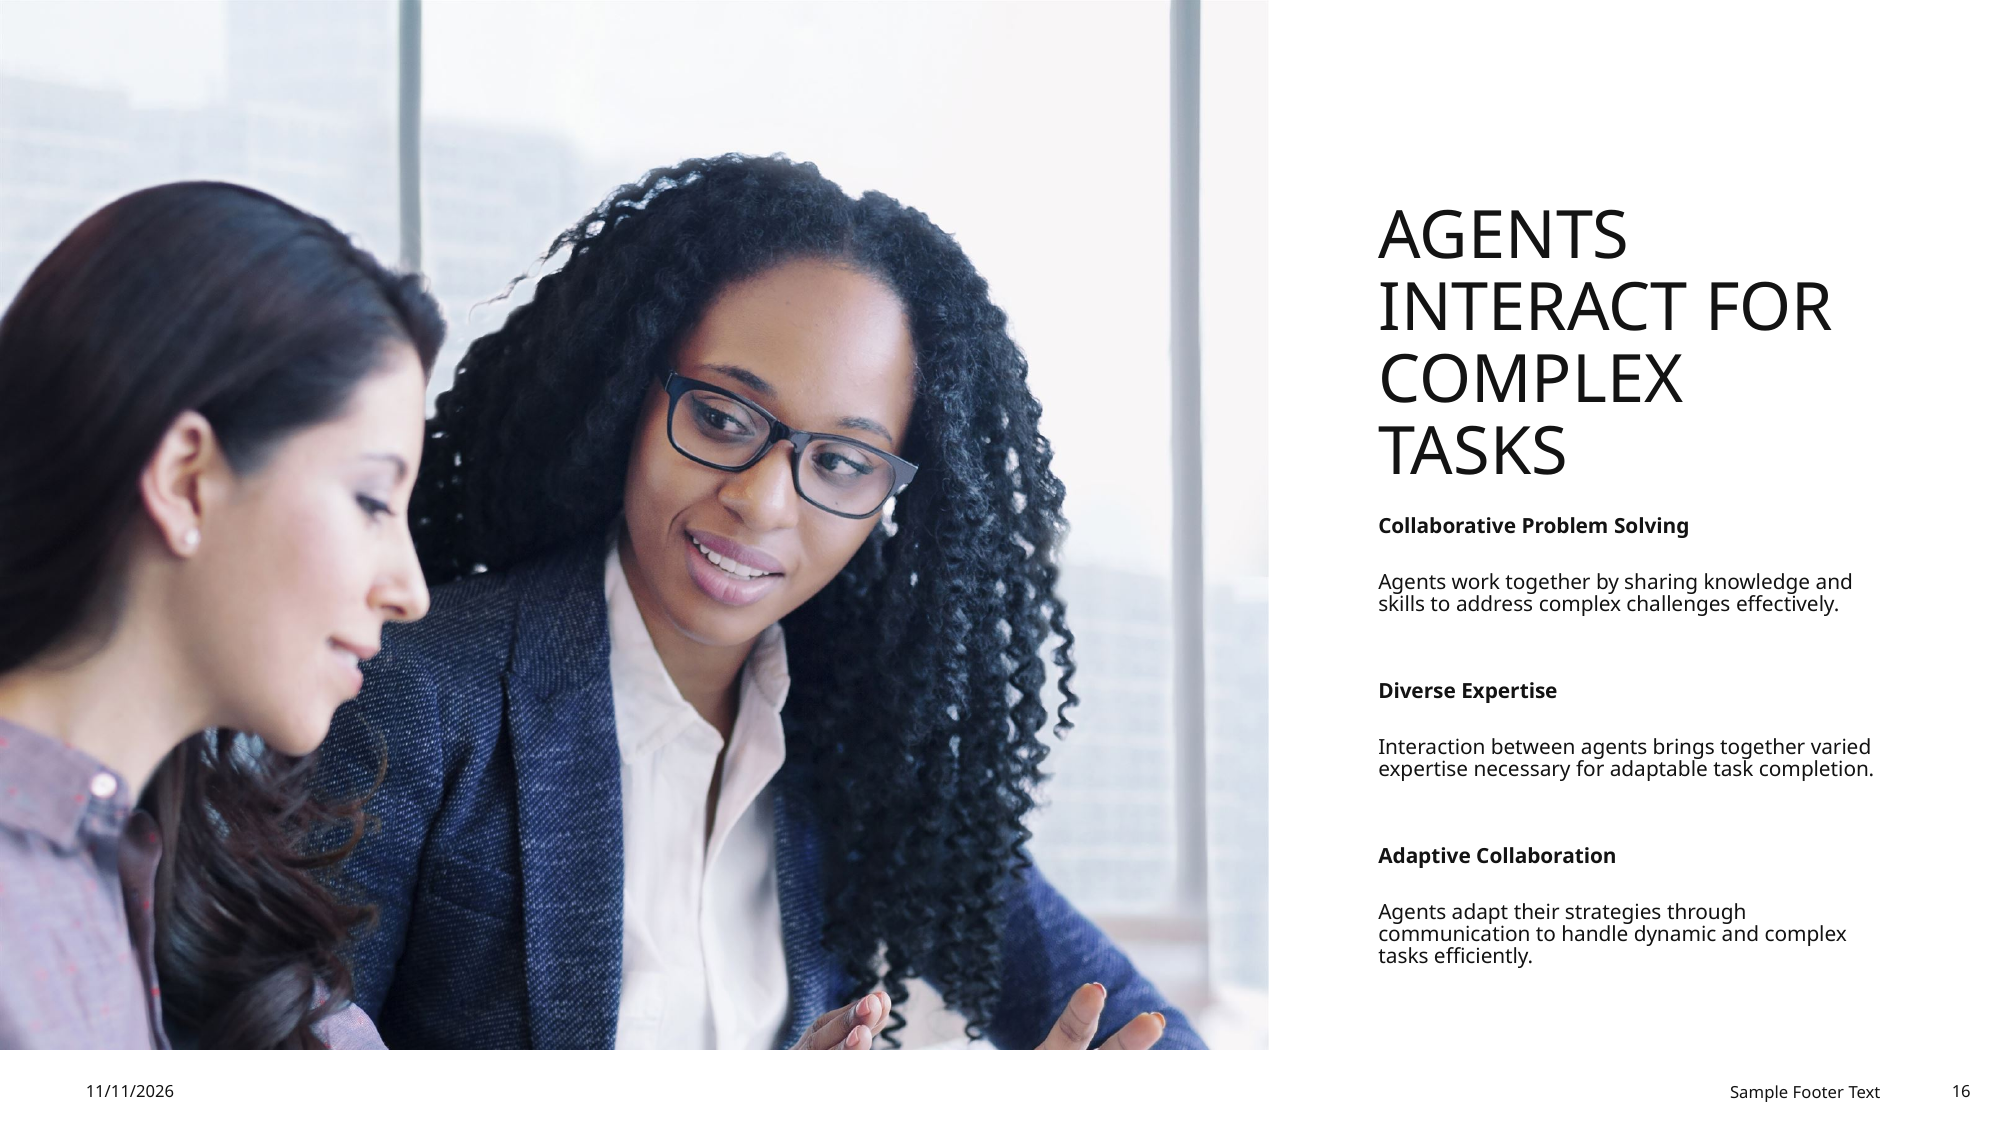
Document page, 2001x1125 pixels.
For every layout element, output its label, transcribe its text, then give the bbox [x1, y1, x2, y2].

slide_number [70, 1064, 537, 1120]
title Agents Interact for Complex Tasks [1363, 176, 1901, 497]
footer Sample Footer Text [1458, 1064, 1896, 1120]
slide_number 16 [1910, 1064, 1986, 1120]
picture [0, 0, 1269, 1050]
text_box Collaborative Problem Solving Agents work together by sharing knowledge and skills to address complex challenges effectively. Diverse Expertise Interaction between agents brings together varied expertise necessary for adaptable task completion. Adaptive Collaboration Agents adapt their strategies through communication to handle dynamic and complex tasks efficiently. [1363, 508, 1901, 993]
